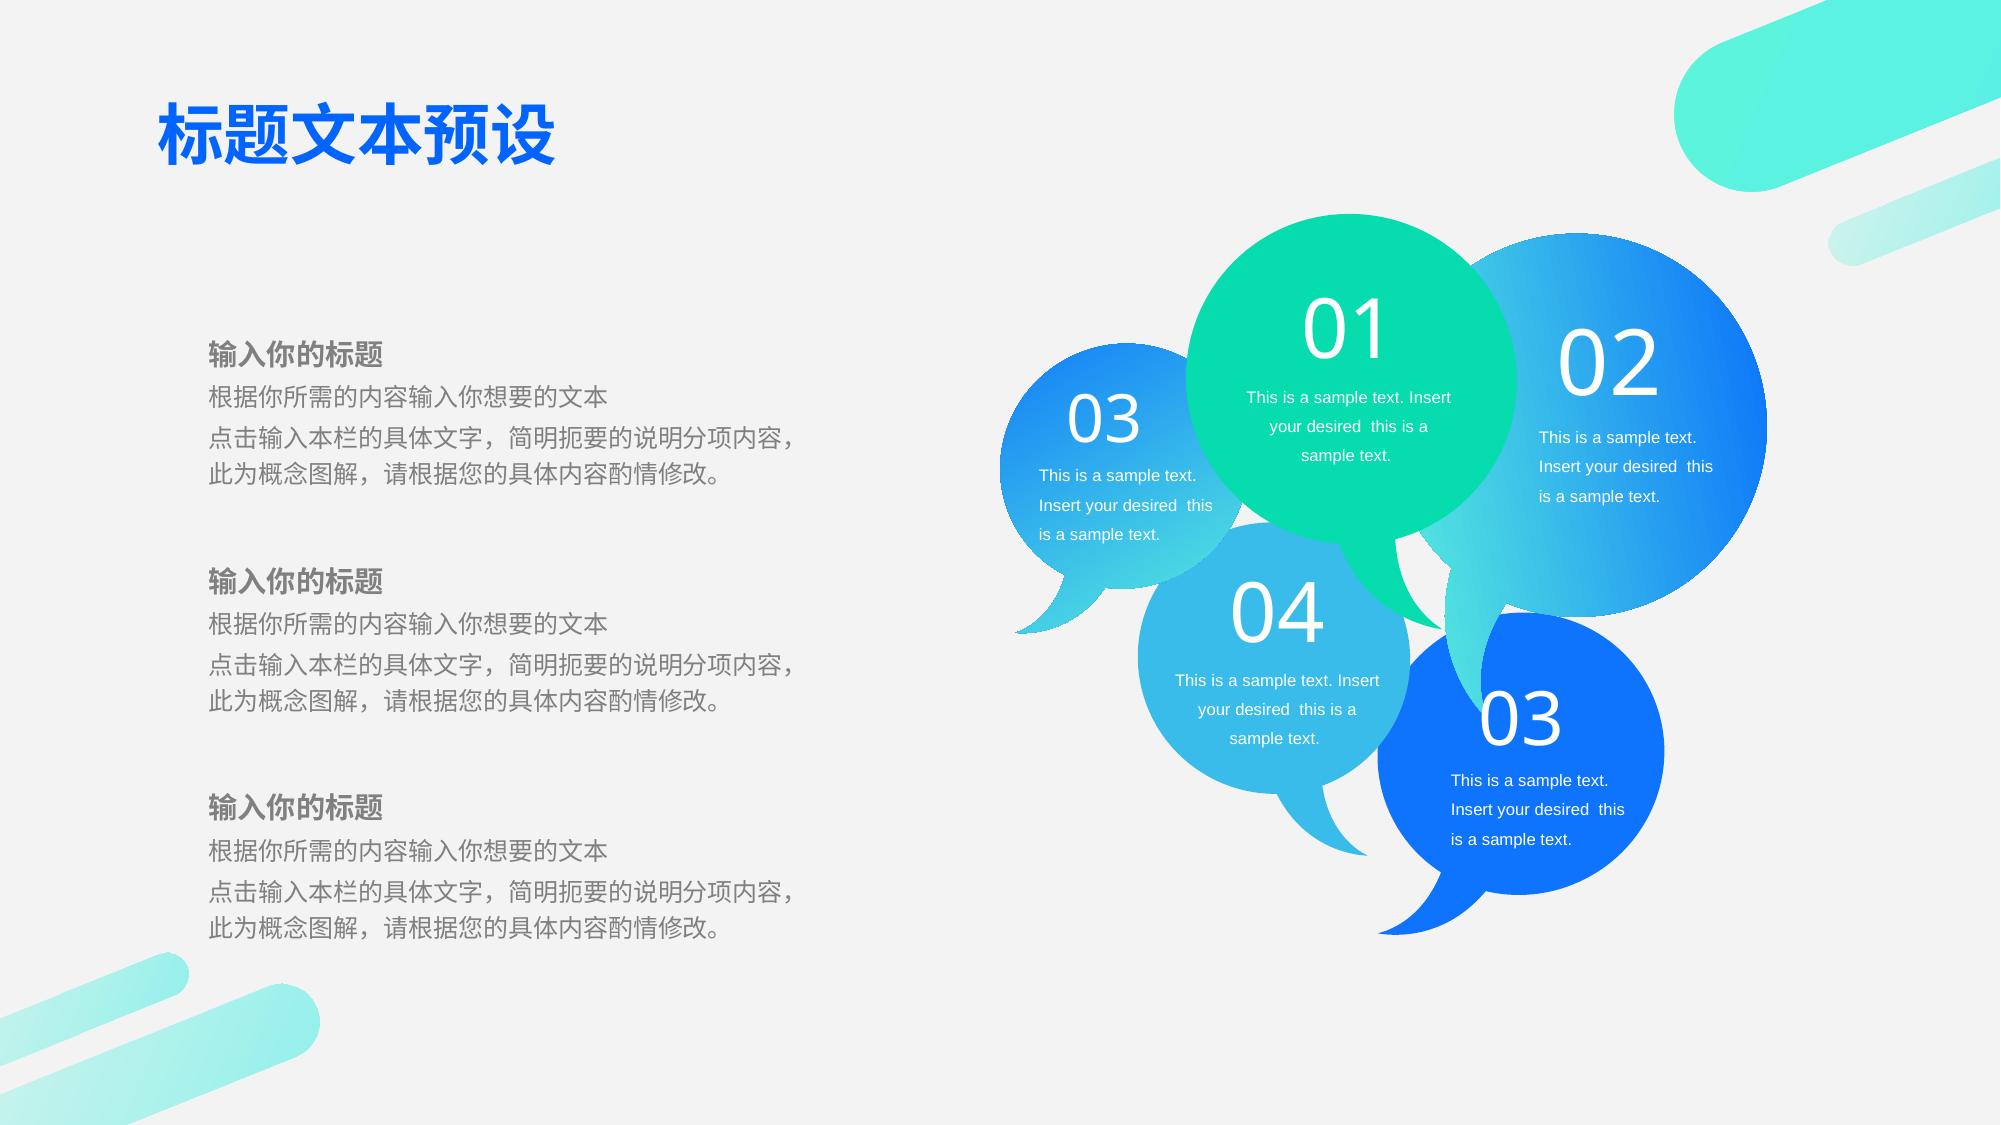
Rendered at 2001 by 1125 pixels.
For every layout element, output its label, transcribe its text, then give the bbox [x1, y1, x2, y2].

text_box [1377, 634, 1617, 935]
text_box [1137, 584, 1159, 730]
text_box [1159, 551, 1395, 757]
text_box [1015, 553, 1159, 634]
text_box [1000, 395, 1024, 541]
text_box [0, 982, 321, 1125]
text_box [1181, 757, 1369, 856]
text_box [1052, 343, 1186, 368]
text_box 输入你的标题 根据你所需的内容输入你想要的文本 点击输入本栏的具体文字，简明扼要的说明分项内容，此为概念图解，请根据您的具体内容酌情修改。 [184, 770, 828, 955]
text_box [1186, 213, 1517, 630]
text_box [1436, 663, 1644, 857]
text_box 输入你的标题 根据你所需的内容输入你想要的文本 点击输入本栏的具体文字，简明扼要的说明分项内容，此为概念图解，请根据您的具体内容酌情修改。 [184, 317, 828, 501]
text_box [1419, 233, 1767, 663]
text_box [1232, 494, 1242, 525]
text_box 输入你的标题 根据你所需的内容输入你想要的文本 点击输入本栏的具体文字，简明扼要的说明分项内容，此为概念图解，请根据您的具体内容酌情修改。 [184, 544, 828, 728]
text_box [0, 951, 190, 1067]
text_box [1232, 522, 1341, 551]
text_box 标题文本预设 [142, 85, 784, 181]
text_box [1231, 268, 1467, 474]
text_box [1673, 0, 2000, 193]
text_box [1482, 612, 1633, 663]
text_box [1395, 613, 1411, 722]
text_box [1644, 679, 1665, 825]
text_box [1524, 296, 1732, 515]
text_box [1827, 156, 2000, 267]
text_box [1024, 368, 1232, 553]
